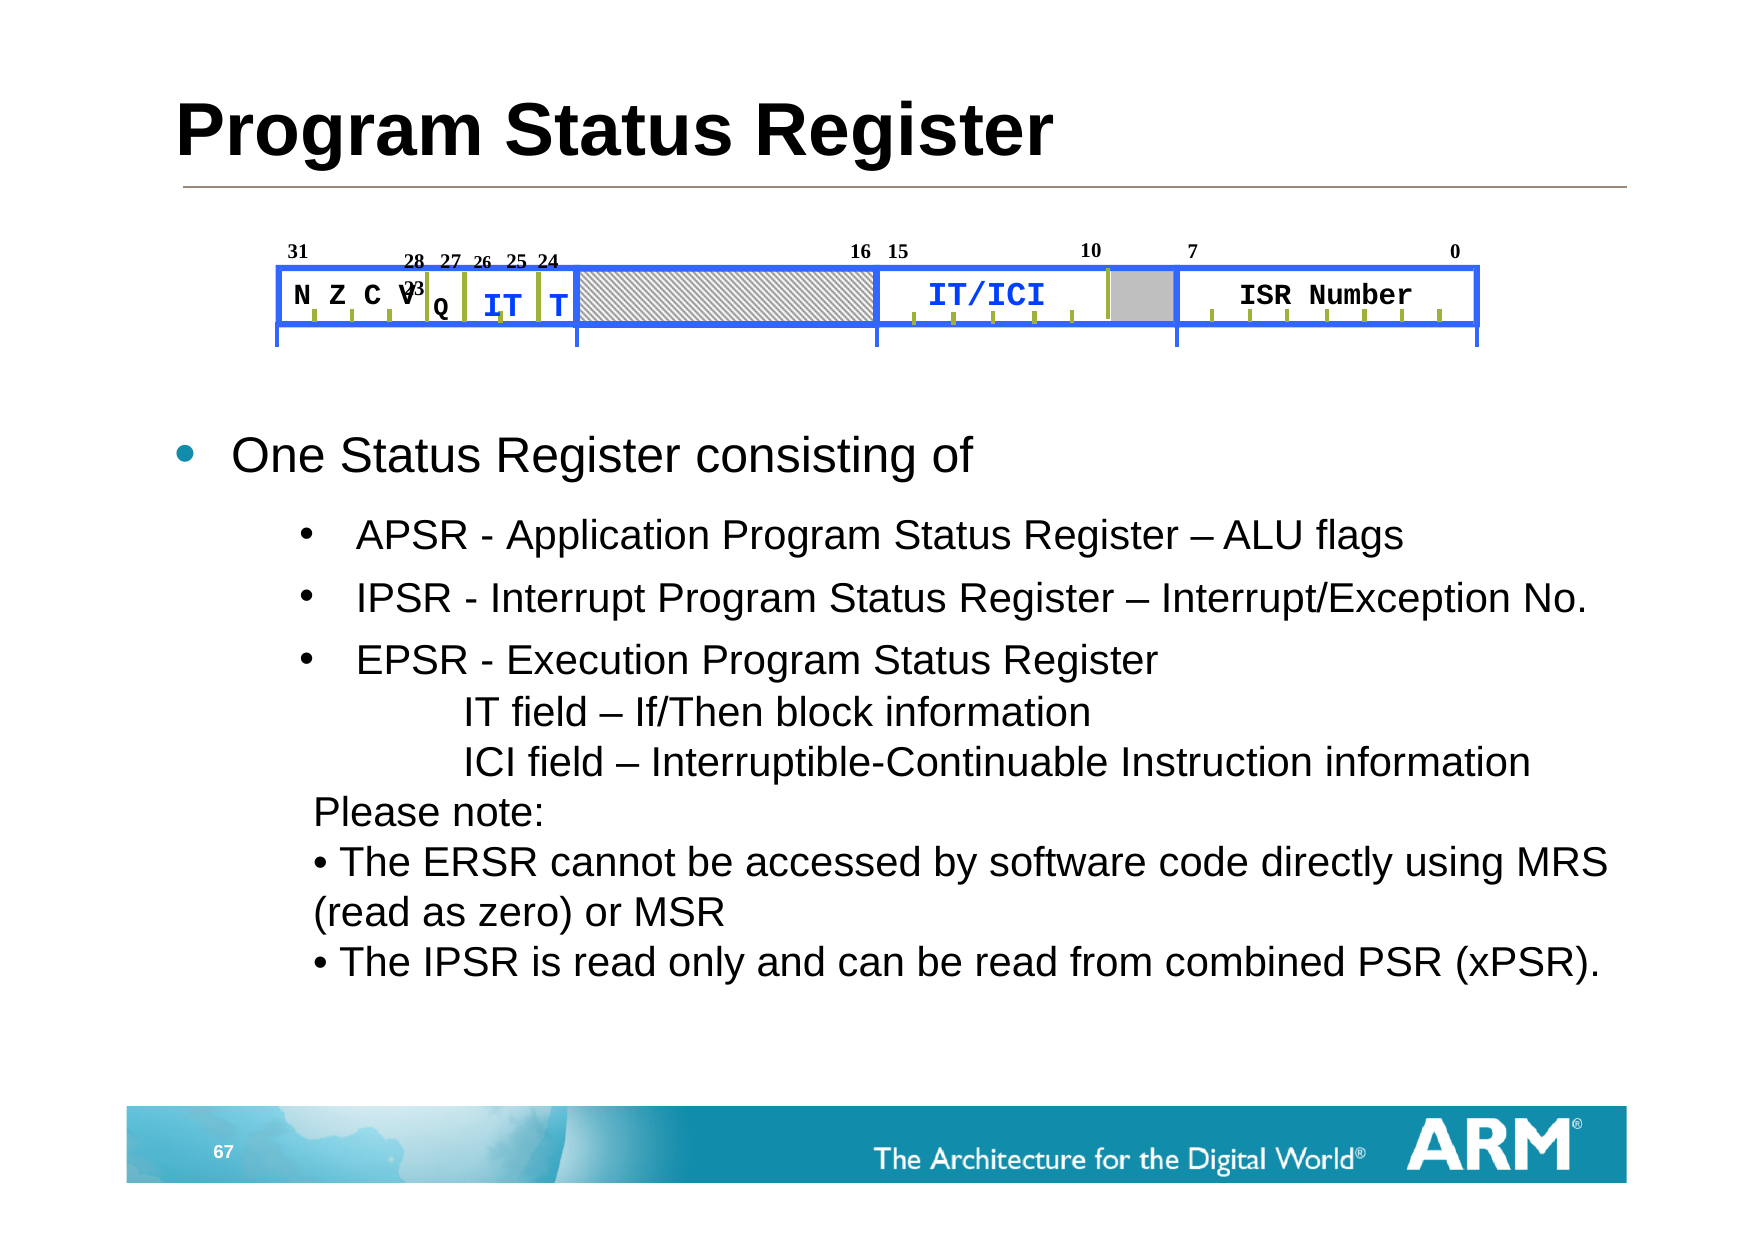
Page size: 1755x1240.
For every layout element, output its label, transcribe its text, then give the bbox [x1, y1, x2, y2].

text_box [1180, 264, 1480, 328]
text_box 31 [285, 237, 311, 265]
text_box 10 [1078, 237, 1104, 265]
text_box [873, 264, 1180, 328]
text_box [275, 264, 573, 328]
text_box APSR - Application Program Status Register – ALU flags IPSR - Interrupt Program Status Register – Interrupt/Exception No. EPSR - Execution Program Status Register IT field – If/Then block information ICI field – Interruptible-Continuable Instruction information Please note: • The ERSR cannot be accessed by software code directly using MRS (read as zero) or MSR • The IPSR is read only and can be read from combined PSR (xPSR). [297, 508, 1645, 815]
text_box [1111, 272, 1173, 321]
text_box ISR Number [1237, 275, 1416, 315]
text_box IT/ICI [925, 272, 1050, 316]
text_box [580, 272, 873, 321]
text_box 16 15 [848, 237, 911, 265]
slide_number 67 [198, 1139, 287, 1187]
text_box [573, 264, 873, 268]
text_box Q IT T [431, 272, 570, 318]
text_box N Z C V [291, 275, 419, 315]
picture [126, 1106, 1627, 1183]
title Program Status Register [173, 80, 1581, 172]
text_box [576, 272, 873, 324]
text_box 28 27 26 25 24 23 [401, 237, 611, 265]
text_box [573, 268, 877, 328]
text_box 0 [1448, 237, 1463, 265]
text_box 7 [1185, 237, 1201, 265]
text_box One Status Register consisting of [172, 422, 1035, 504]
